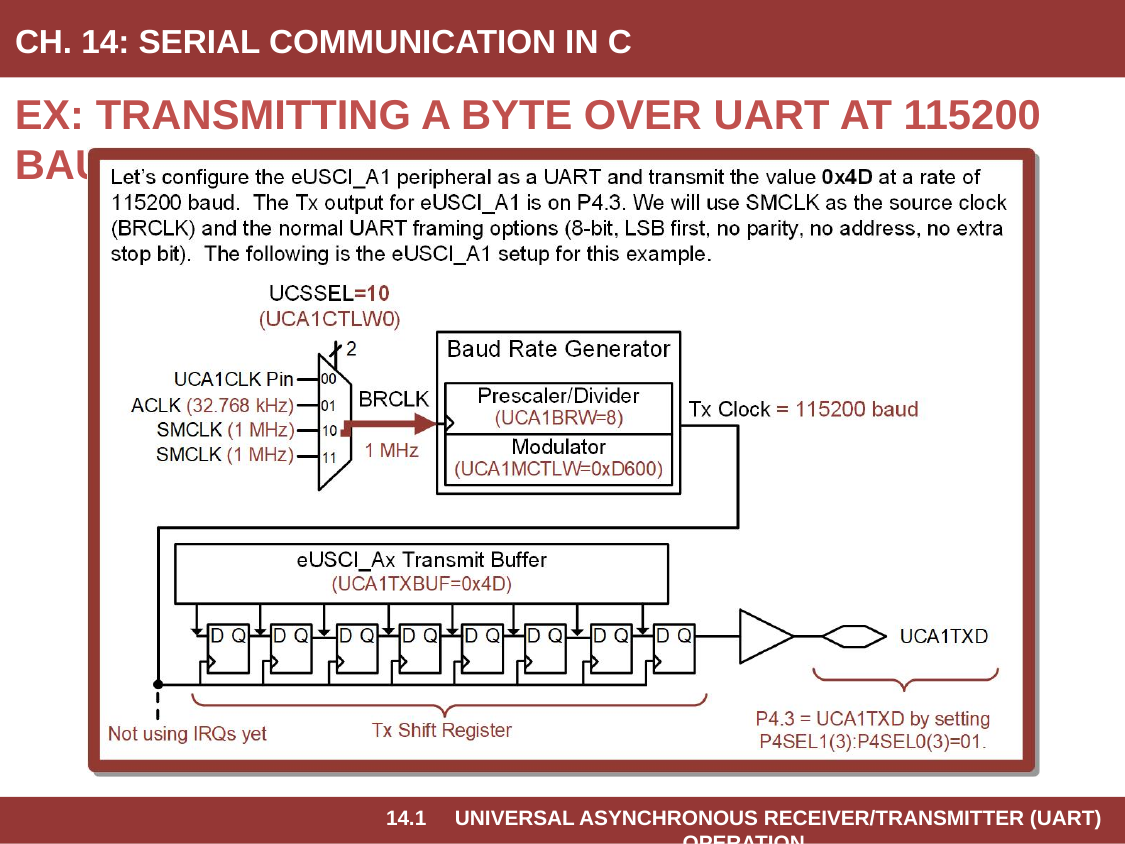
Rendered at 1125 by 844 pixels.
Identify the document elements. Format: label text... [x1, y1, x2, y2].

picture [87, 147, 1040, 777]
text_box Ex: Transmitting a Byte Over UART at 115200 Baud [0, 80, 1088, 196]
title Ch. 14: Serial Communication in C [0, 1, 1125, 78]
subtitle 14.1 Universal Asynchronous Receiver/Transmitter (UART) Operation [362, 796, 1125, 844]
text_box [0, 795, 1125, 844]
